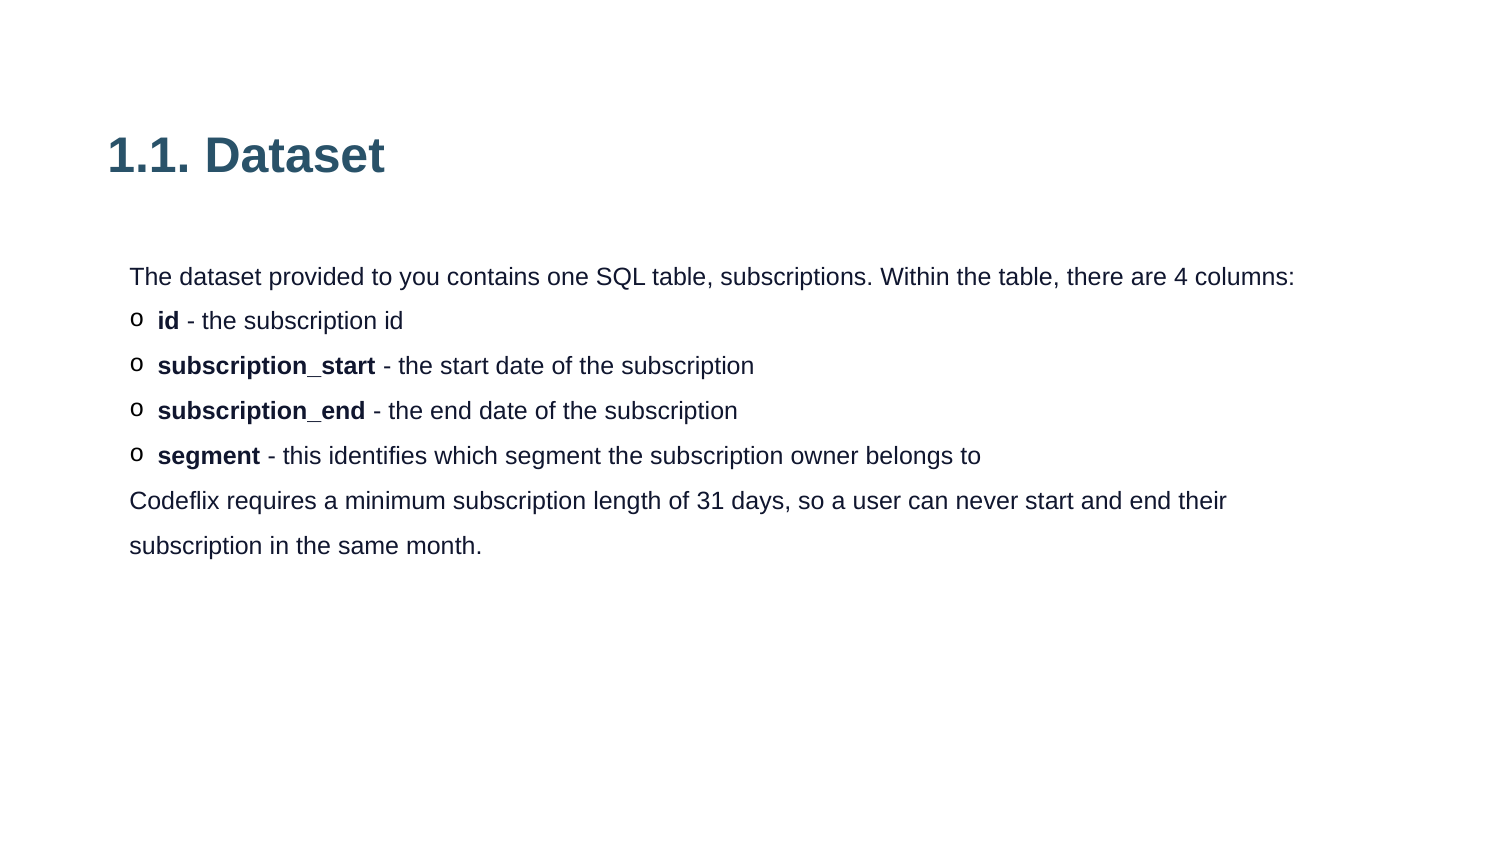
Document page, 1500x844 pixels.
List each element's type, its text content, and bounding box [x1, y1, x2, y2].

text_box 1.1. Dataset [92, 114, 1408, 190]
text_box The dataset provided to you contains one SQL table, subscriptions. Within the table, there are 4 columns: id - the subscription id subscription_start - the start date of the subscription subscription_end - the end date of the subscription segment - this identifies which segment the subscription owner belongs to Codeflix requires a minimum subscription length of 31 days, so a user can never start and end their subscription in the same month. [114, 237, 1340, 567]
